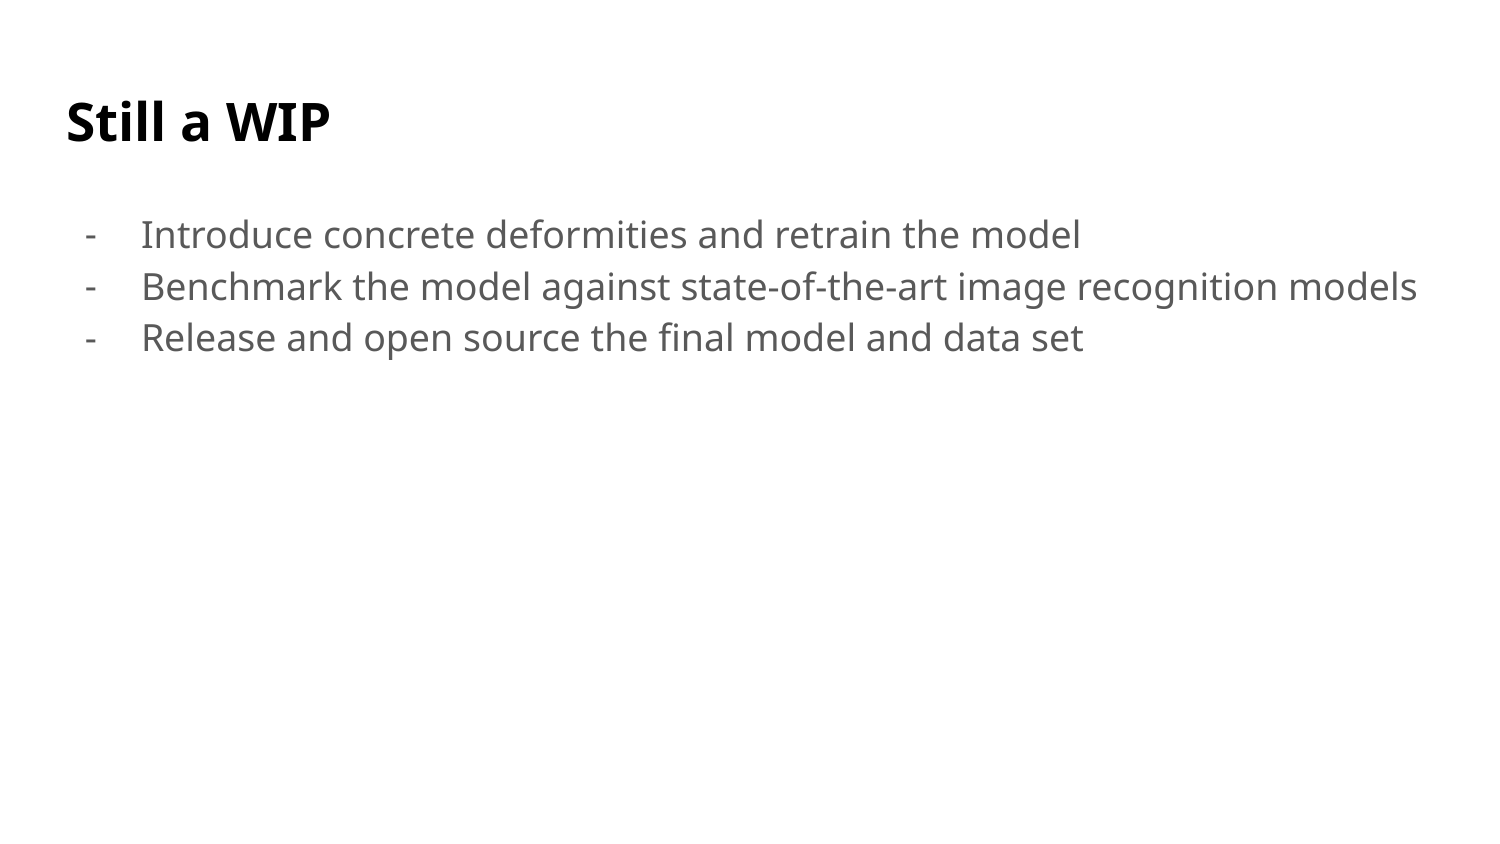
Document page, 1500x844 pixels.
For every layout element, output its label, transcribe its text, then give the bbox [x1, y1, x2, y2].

title Still a WIP [51, 72, 1449, 167]
list Introduce concrete deformities and retrain the model Benchmark the model against state-of-the-art image recognition models Release and open source the final model and data set [51, 189, 1449, 750]
